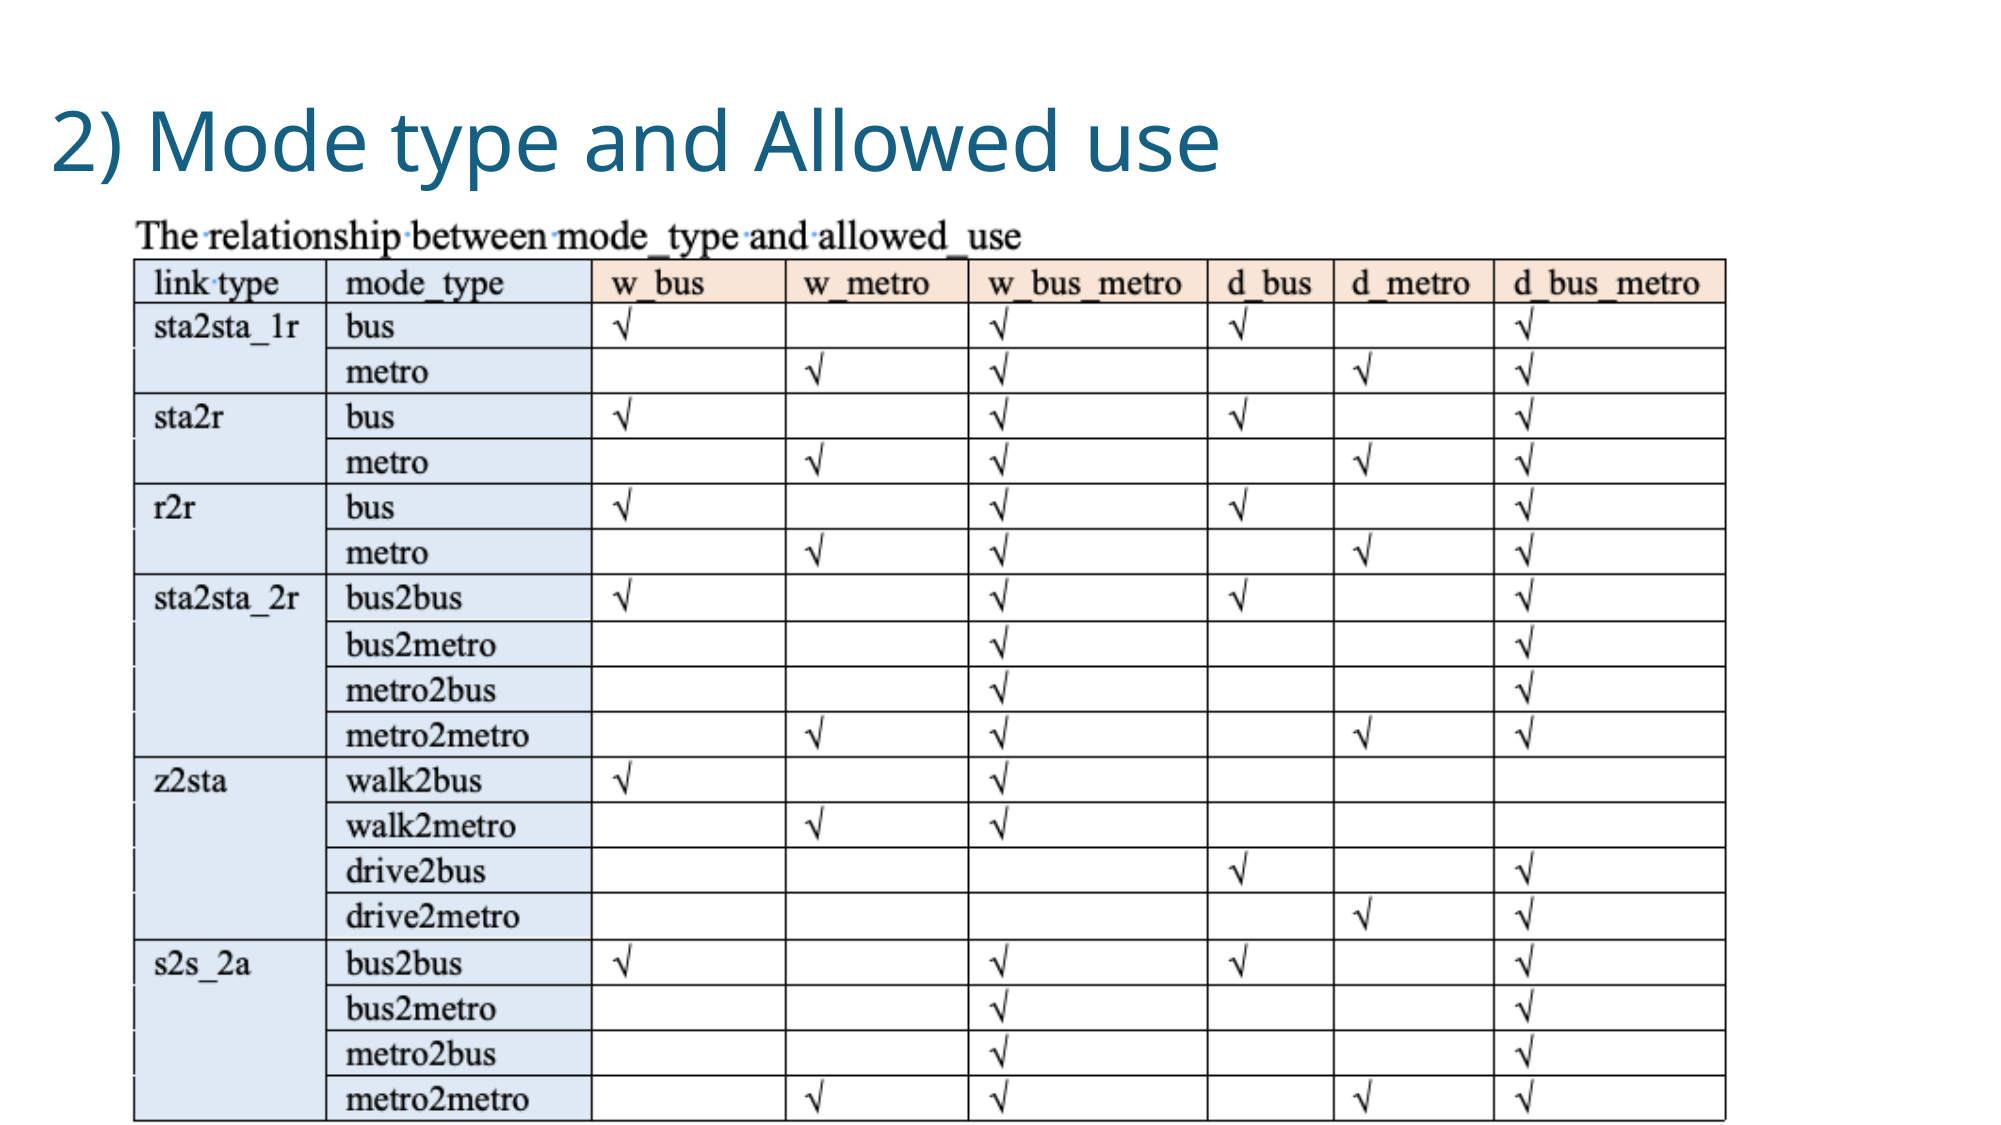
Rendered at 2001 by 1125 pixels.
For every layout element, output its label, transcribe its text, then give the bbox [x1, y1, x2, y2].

text_box 2) Mode type and Allowed use [35, 16, 1592, 197]
picture [111, 208, 1745, 1125]
